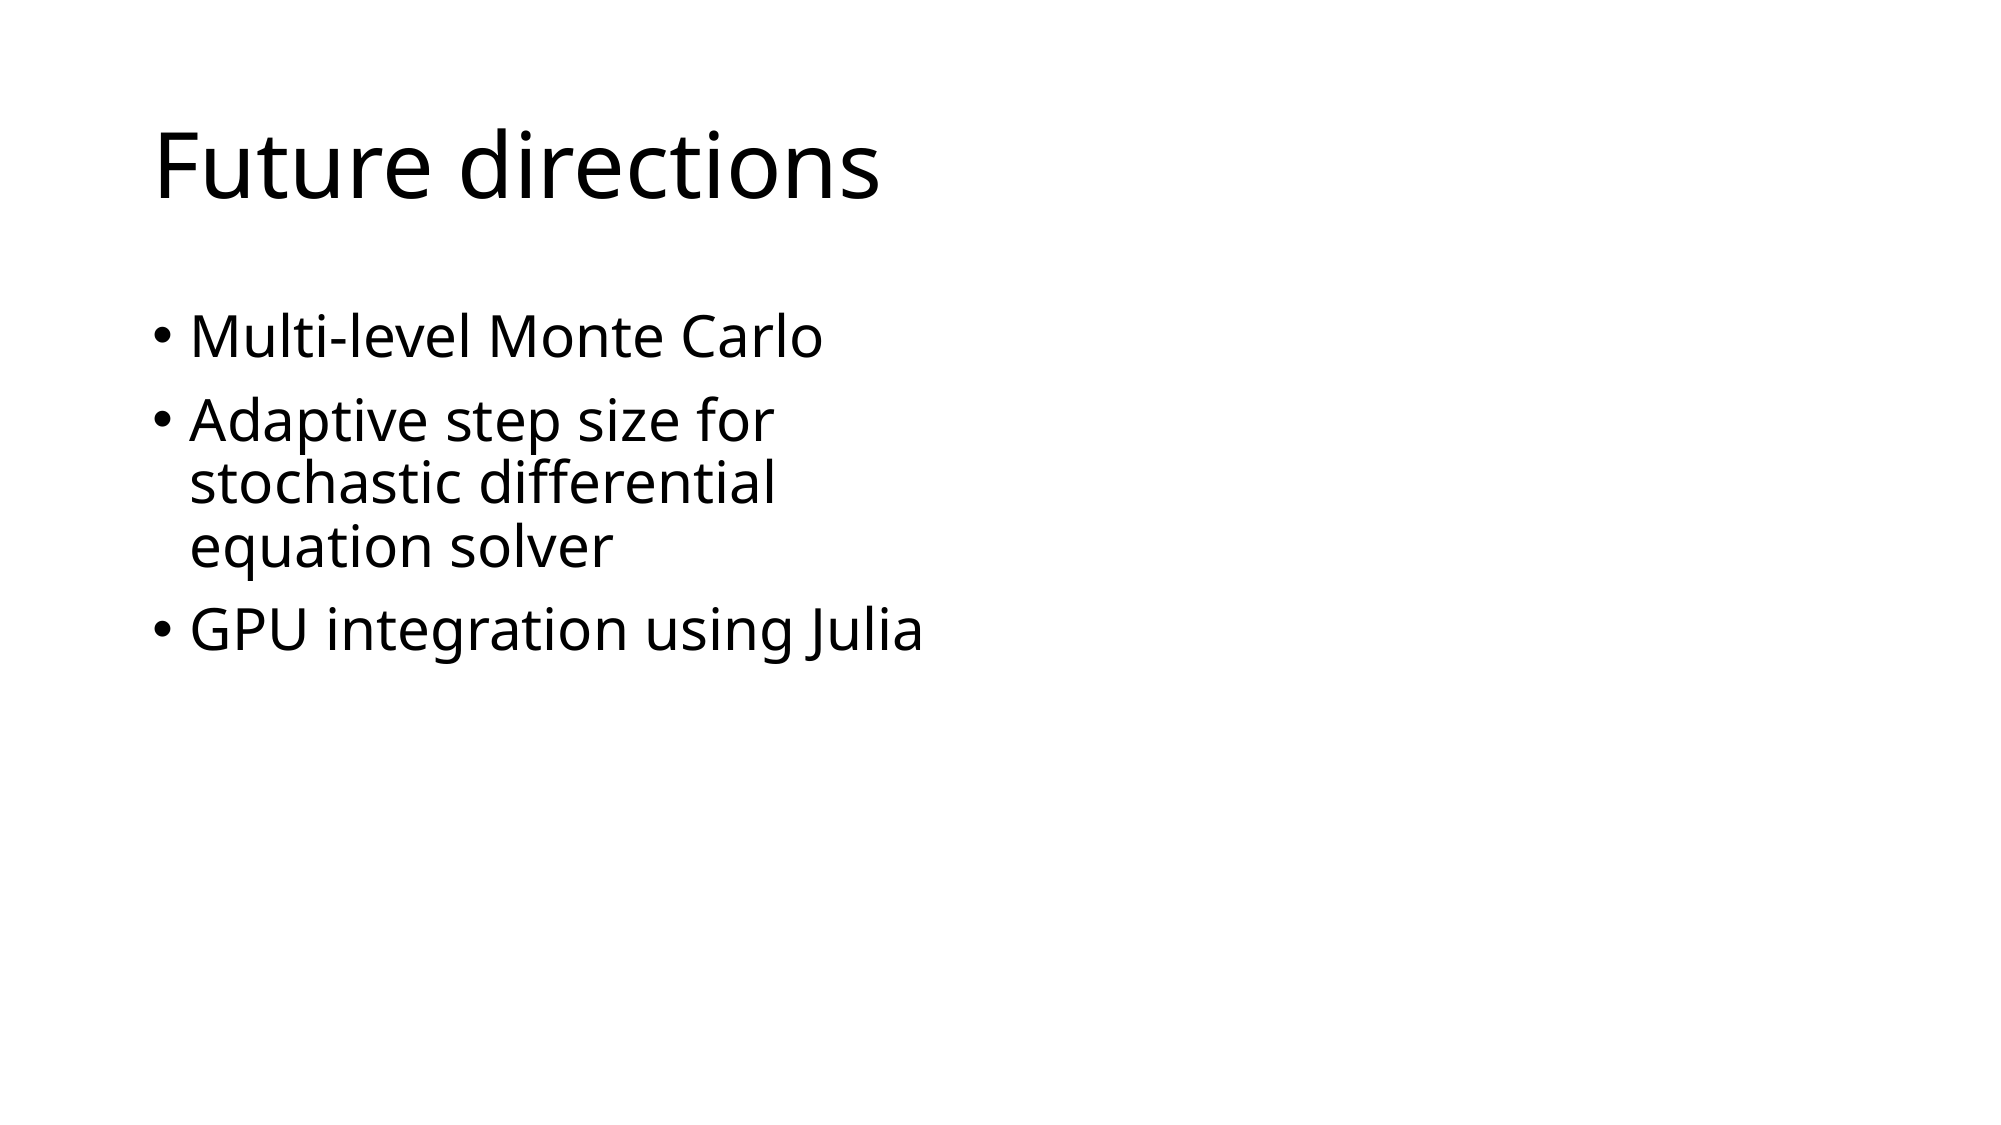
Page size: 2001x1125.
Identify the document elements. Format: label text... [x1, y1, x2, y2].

title Future directions [137, 59, 1863, 278]
list Multi-level Monte Carlo Adaptive step size for stochastic differential equation solver GPU integration using Julia [137, 299, 984, 1014]
